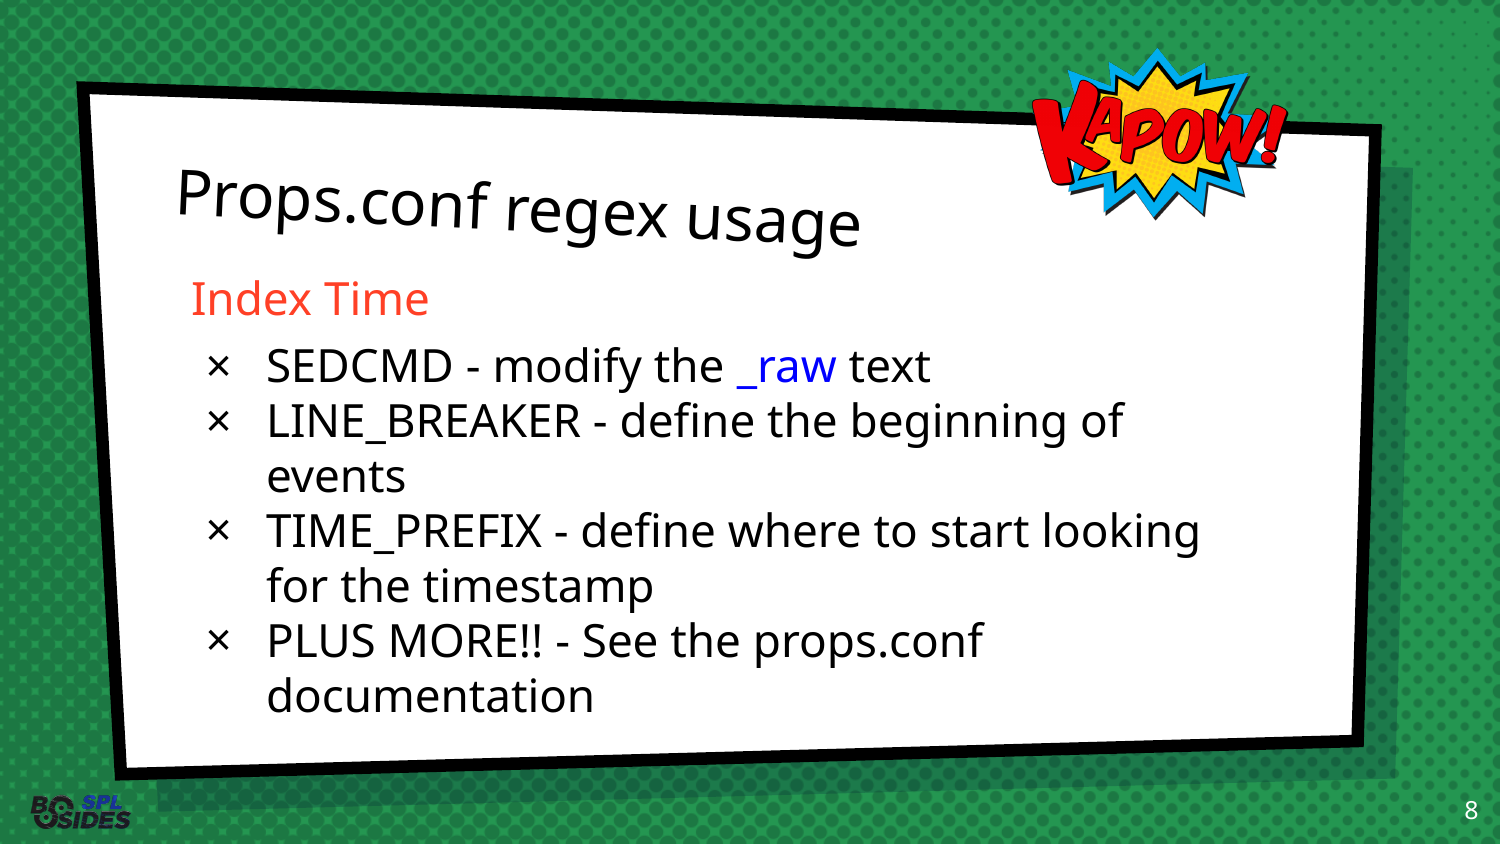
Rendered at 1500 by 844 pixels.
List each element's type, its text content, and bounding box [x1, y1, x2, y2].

picture [0, 788, 173, 835]
list Index Time SEDCMD - modify the _raw text LINE_BREAKER - define the beginning of events TIME_PREFIX - define where to start looking for the timestamp PLUS MORE!! - See the props.conf documentation [176, 254, 1263, 692]
picture [1023, 43, 1292, 223]
slide_number ‹#› [1403, 779, 1494, 844]
title Props.conf regex usage [157, 116, 1316, 296]
